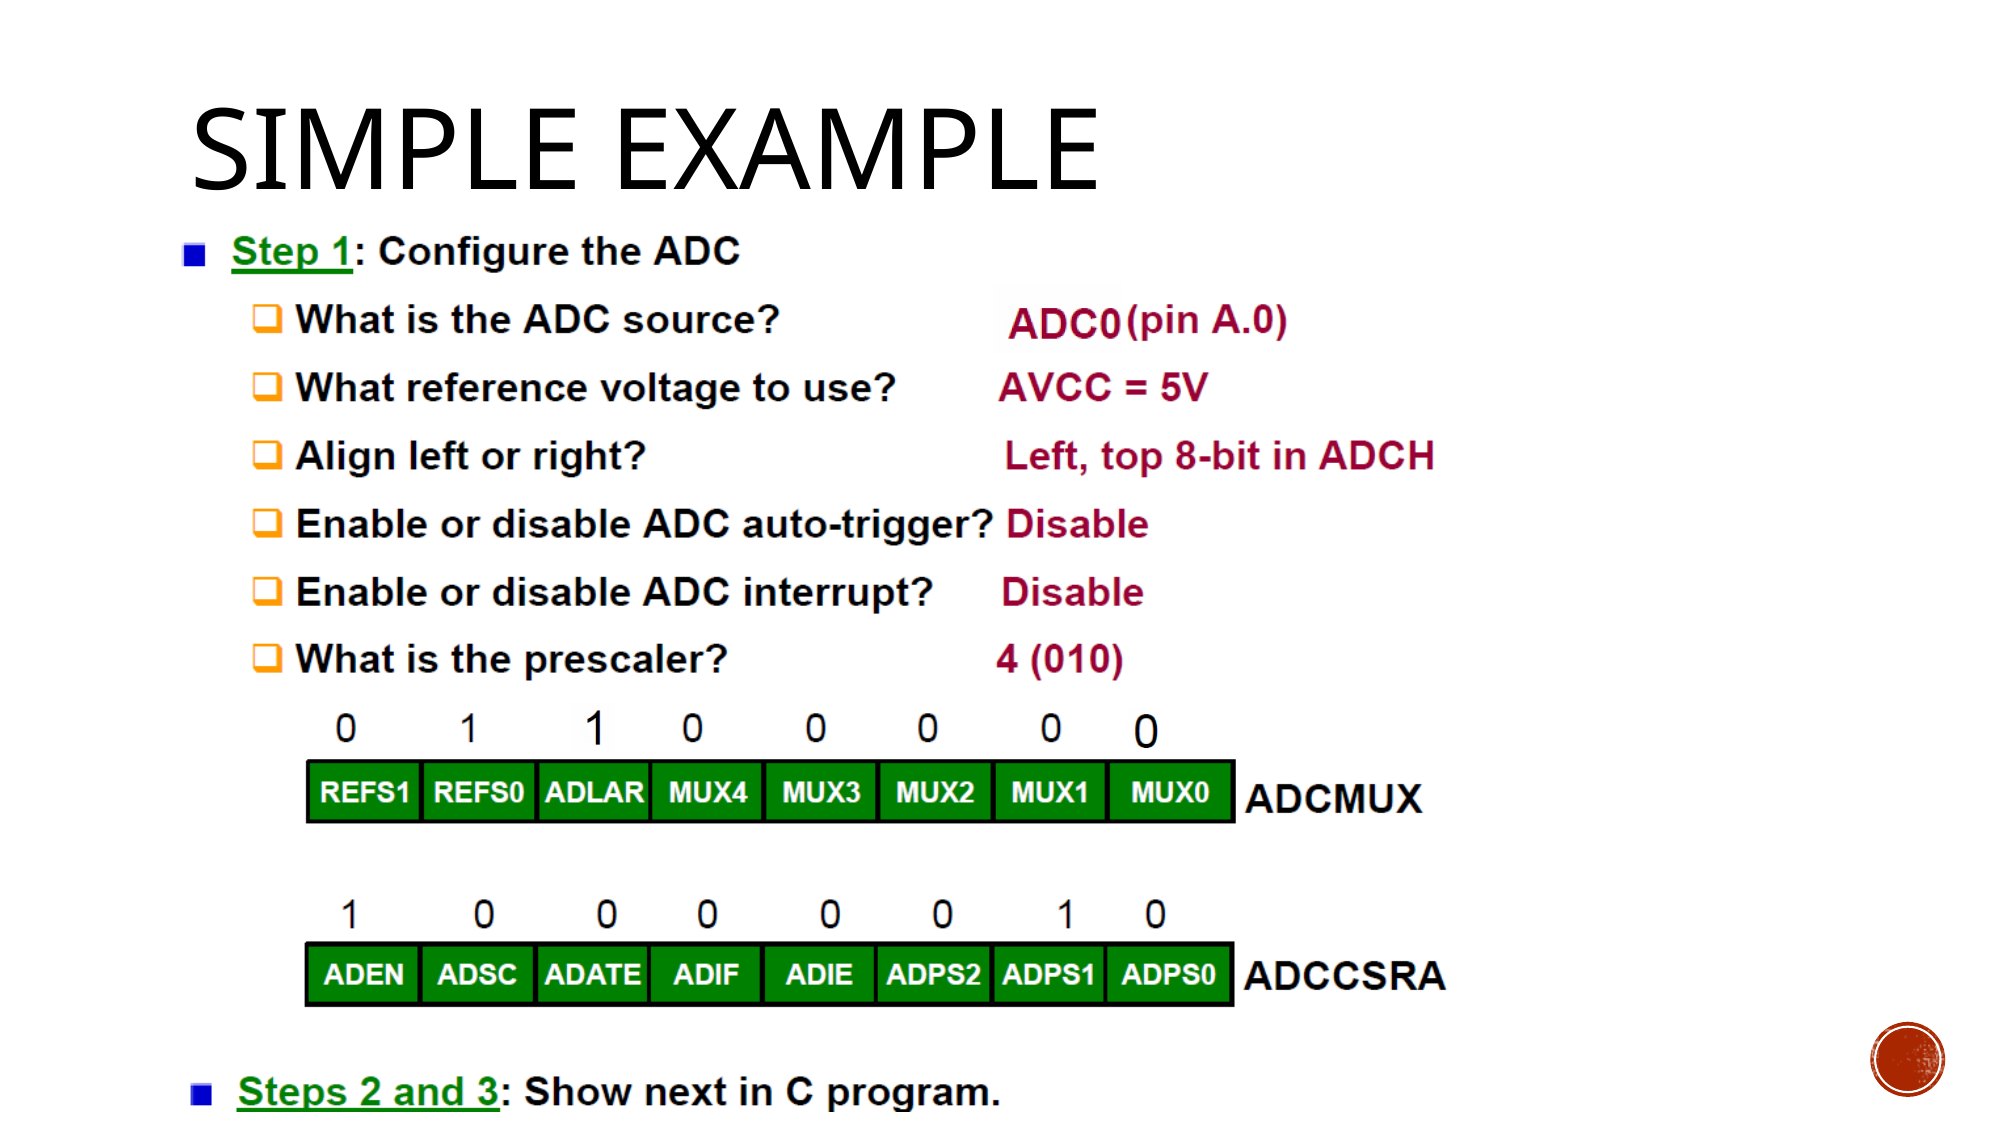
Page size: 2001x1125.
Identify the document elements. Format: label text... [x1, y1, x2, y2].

title SIMPLE EXAMPLE [175, 79, 1826, 228]
picture [175, 226, 1455, 1112]
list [992, 282, 1123, 355]
picture [1870, 1021, 1946, 1097]
